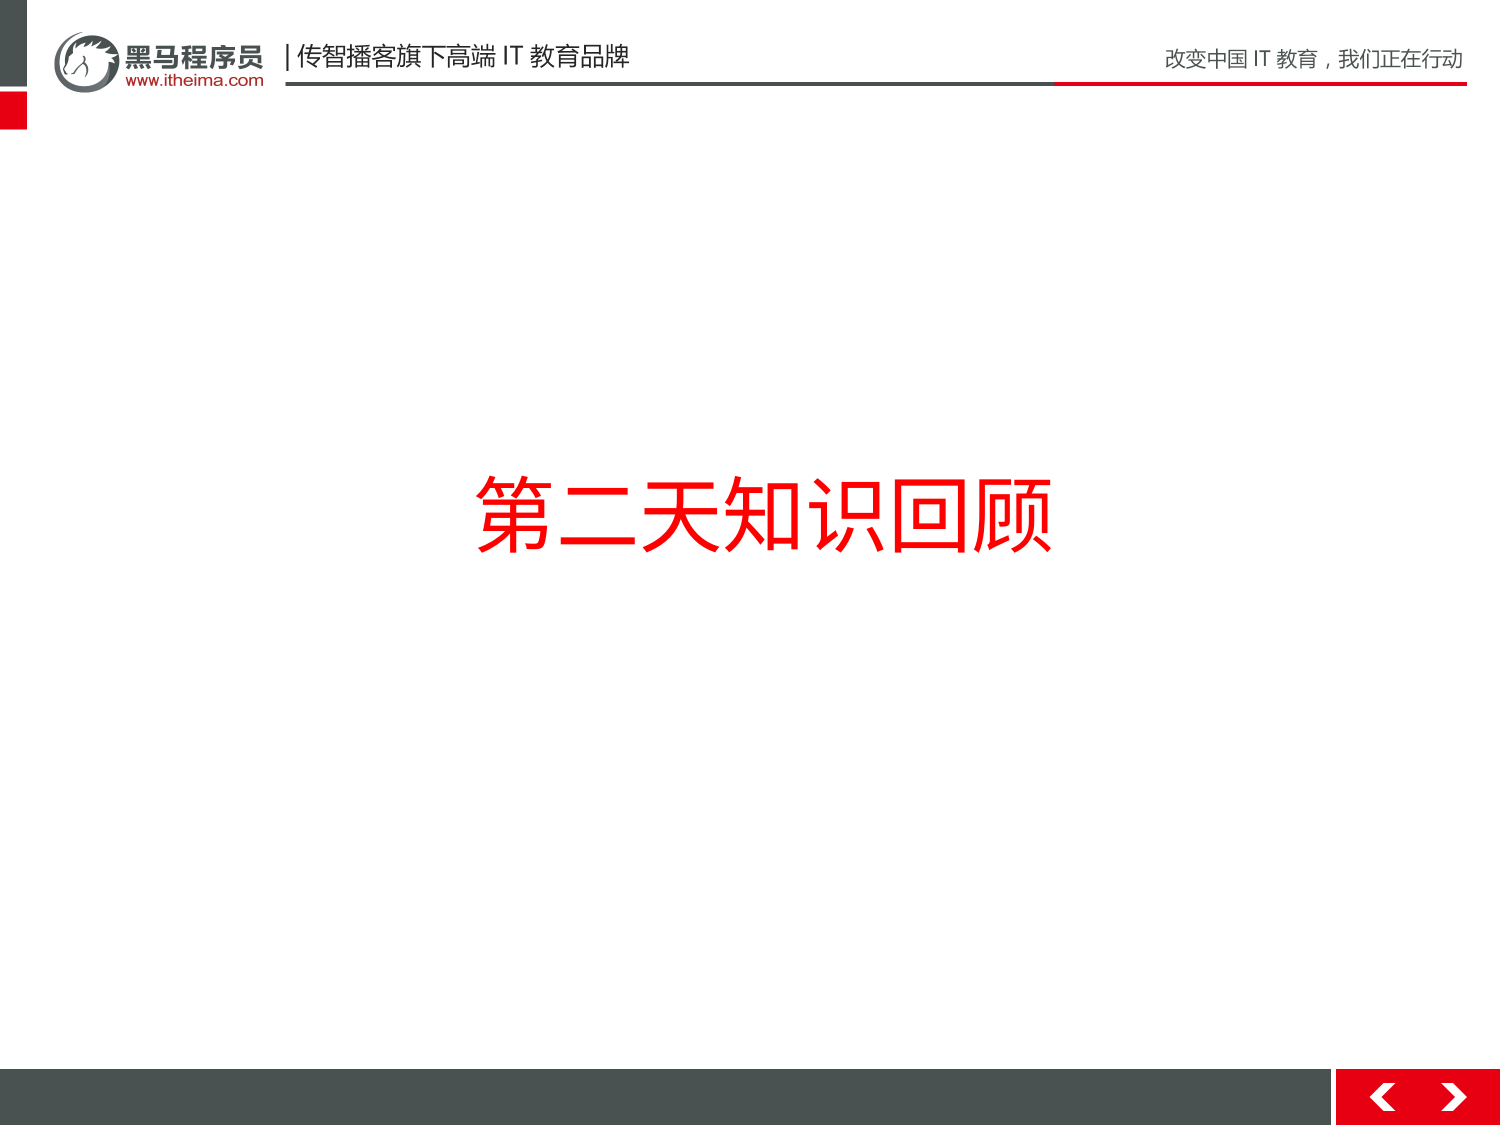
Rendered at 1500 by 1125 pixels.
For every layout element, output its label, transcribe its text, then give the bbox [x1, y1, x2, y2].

text_box 第二天知识回顾 [457, 456, 1071, 571]
picture [0, 0, 1500, 1125]
